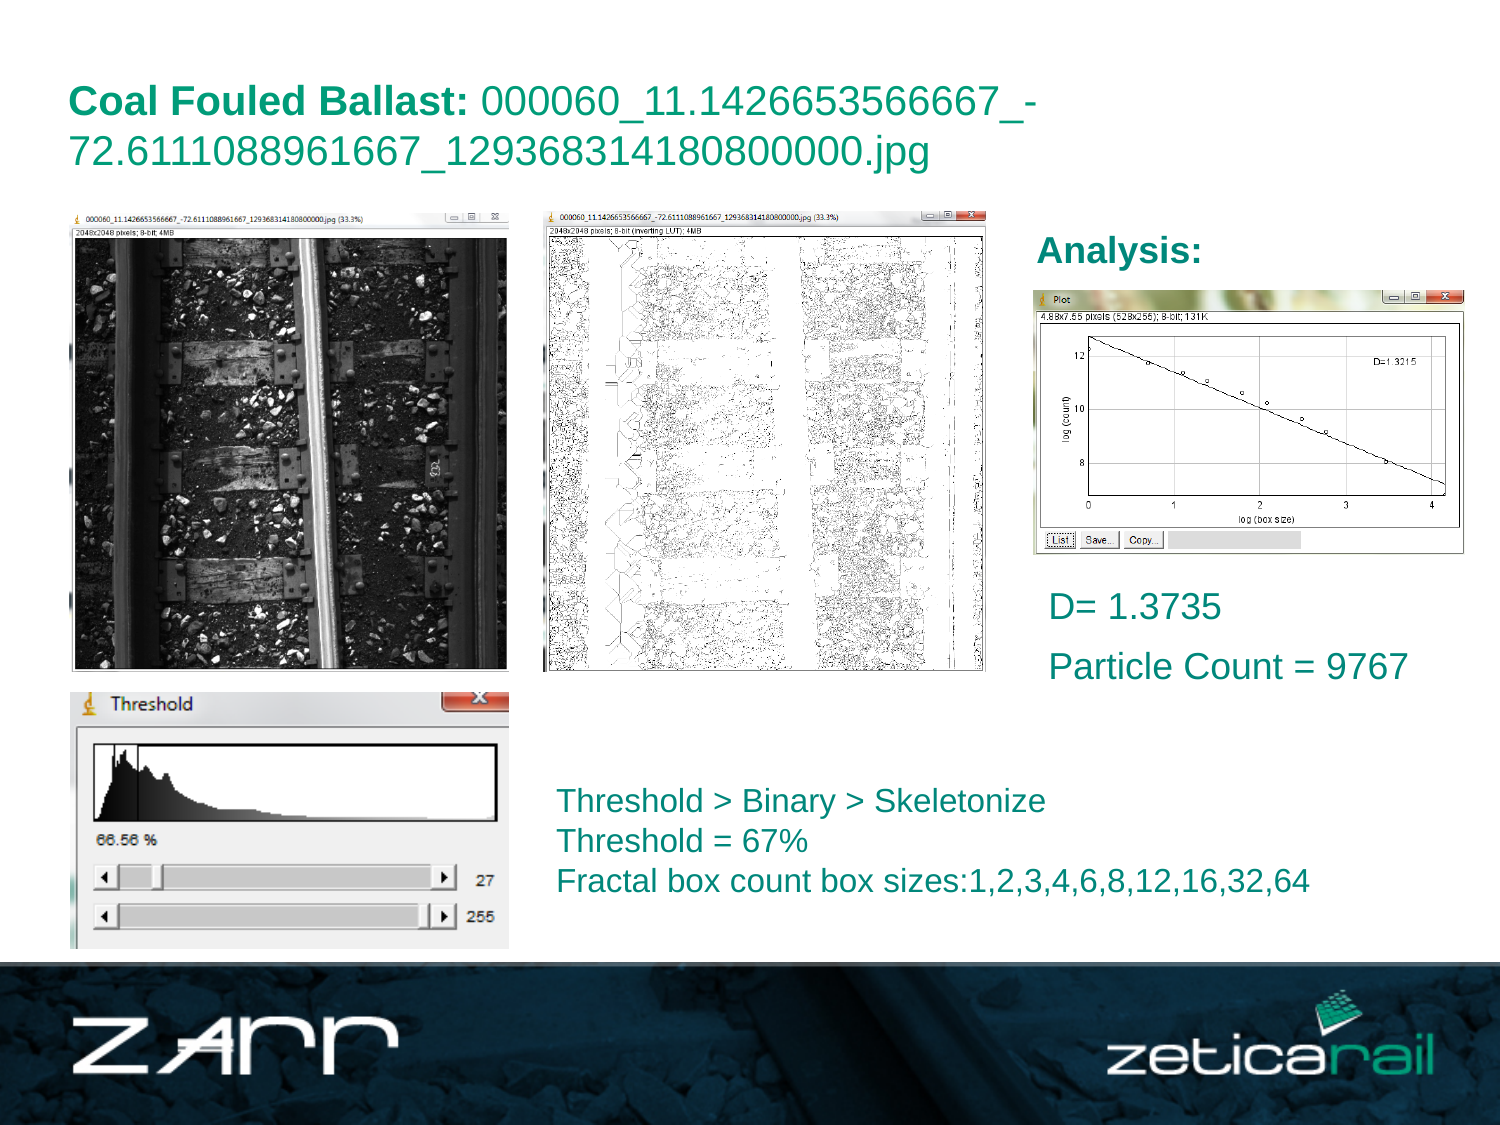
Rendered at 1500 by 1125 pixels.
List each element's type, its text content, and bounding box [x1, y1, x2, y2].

picture [542, 211, 986, 672]
picture [1033, 290, 1466, 555]
text_box Threshold > Binary > Skeletonize Threshold = 67% Fractal box count box sizes:1,2,3,4,6,8,12,16,32,64 [541, 772, 1454, 907]
text_box D= 1.3735 [1033, 574, 1465, 634]
picture [70, 691, 509, 949]
text_box Analysis: [1021, 218, 1454, 279]
title Coal Fouled Ballast: 000060_11.1426653566667_-72.6111088961667_129368314180800000.jpg [52, 50, 1471, 197]
picture [68, 212, 509, 672]
text_box Particle Count = 9767 [1033, 634, 1465, 695]
picture [0, 962, 1500, 1125]
